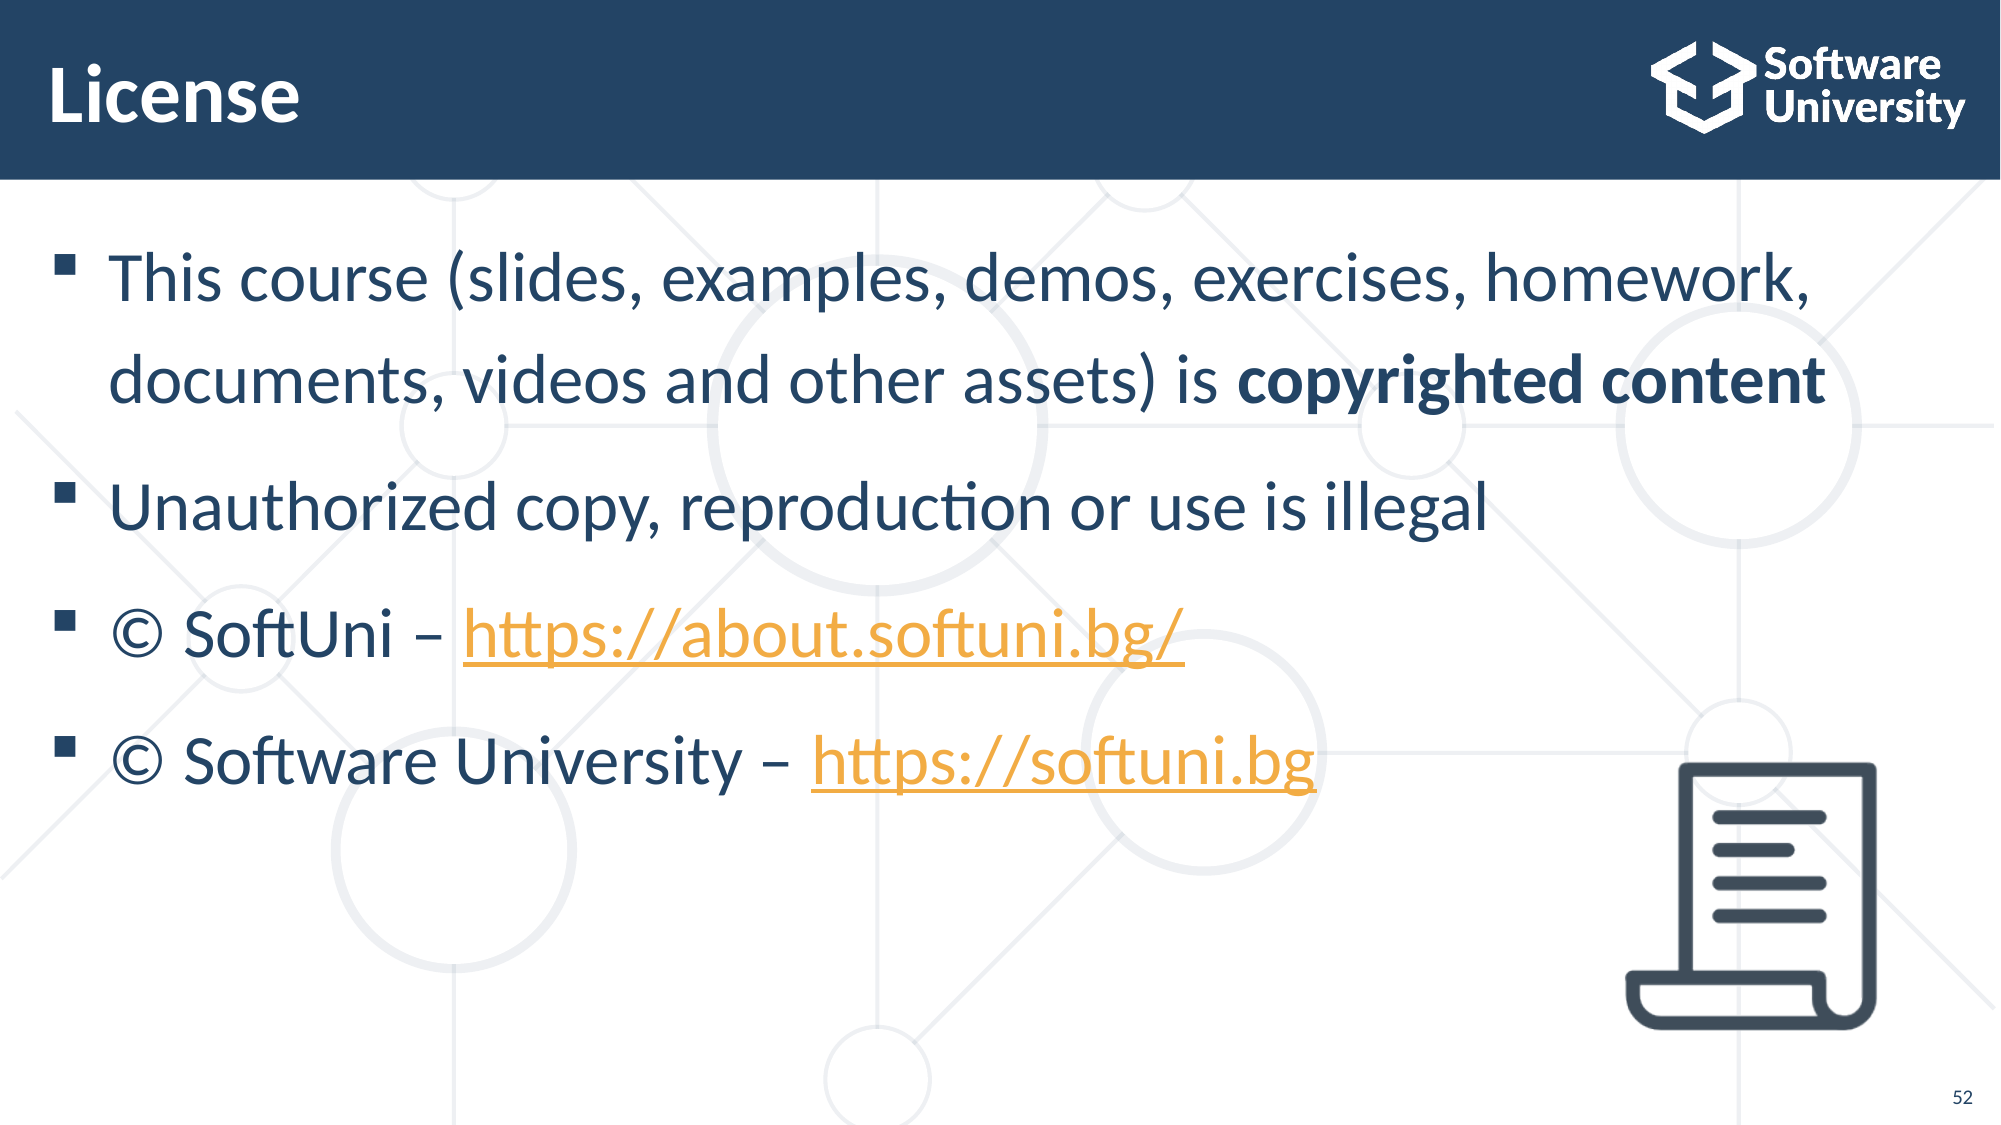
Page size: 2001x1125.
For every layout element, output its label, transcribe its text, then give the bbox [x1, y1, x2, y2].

picture [1598, 728, 1916, 1065]
title License [31, 16, 1625, 162]
slide_number 52 [1927, 1067, 1989, 1117]
picture [1651, 41, 1966, 134]
list This course (slides, examples, demos, exercises, homework, documents, videos and other assets) is copyrighted content Unauthorized copy, reproduction or use is illegal © SoftUni – https://about.softuni.bg/ © Software University – https://softuni.bg [31, 208, 1970, 1104]
